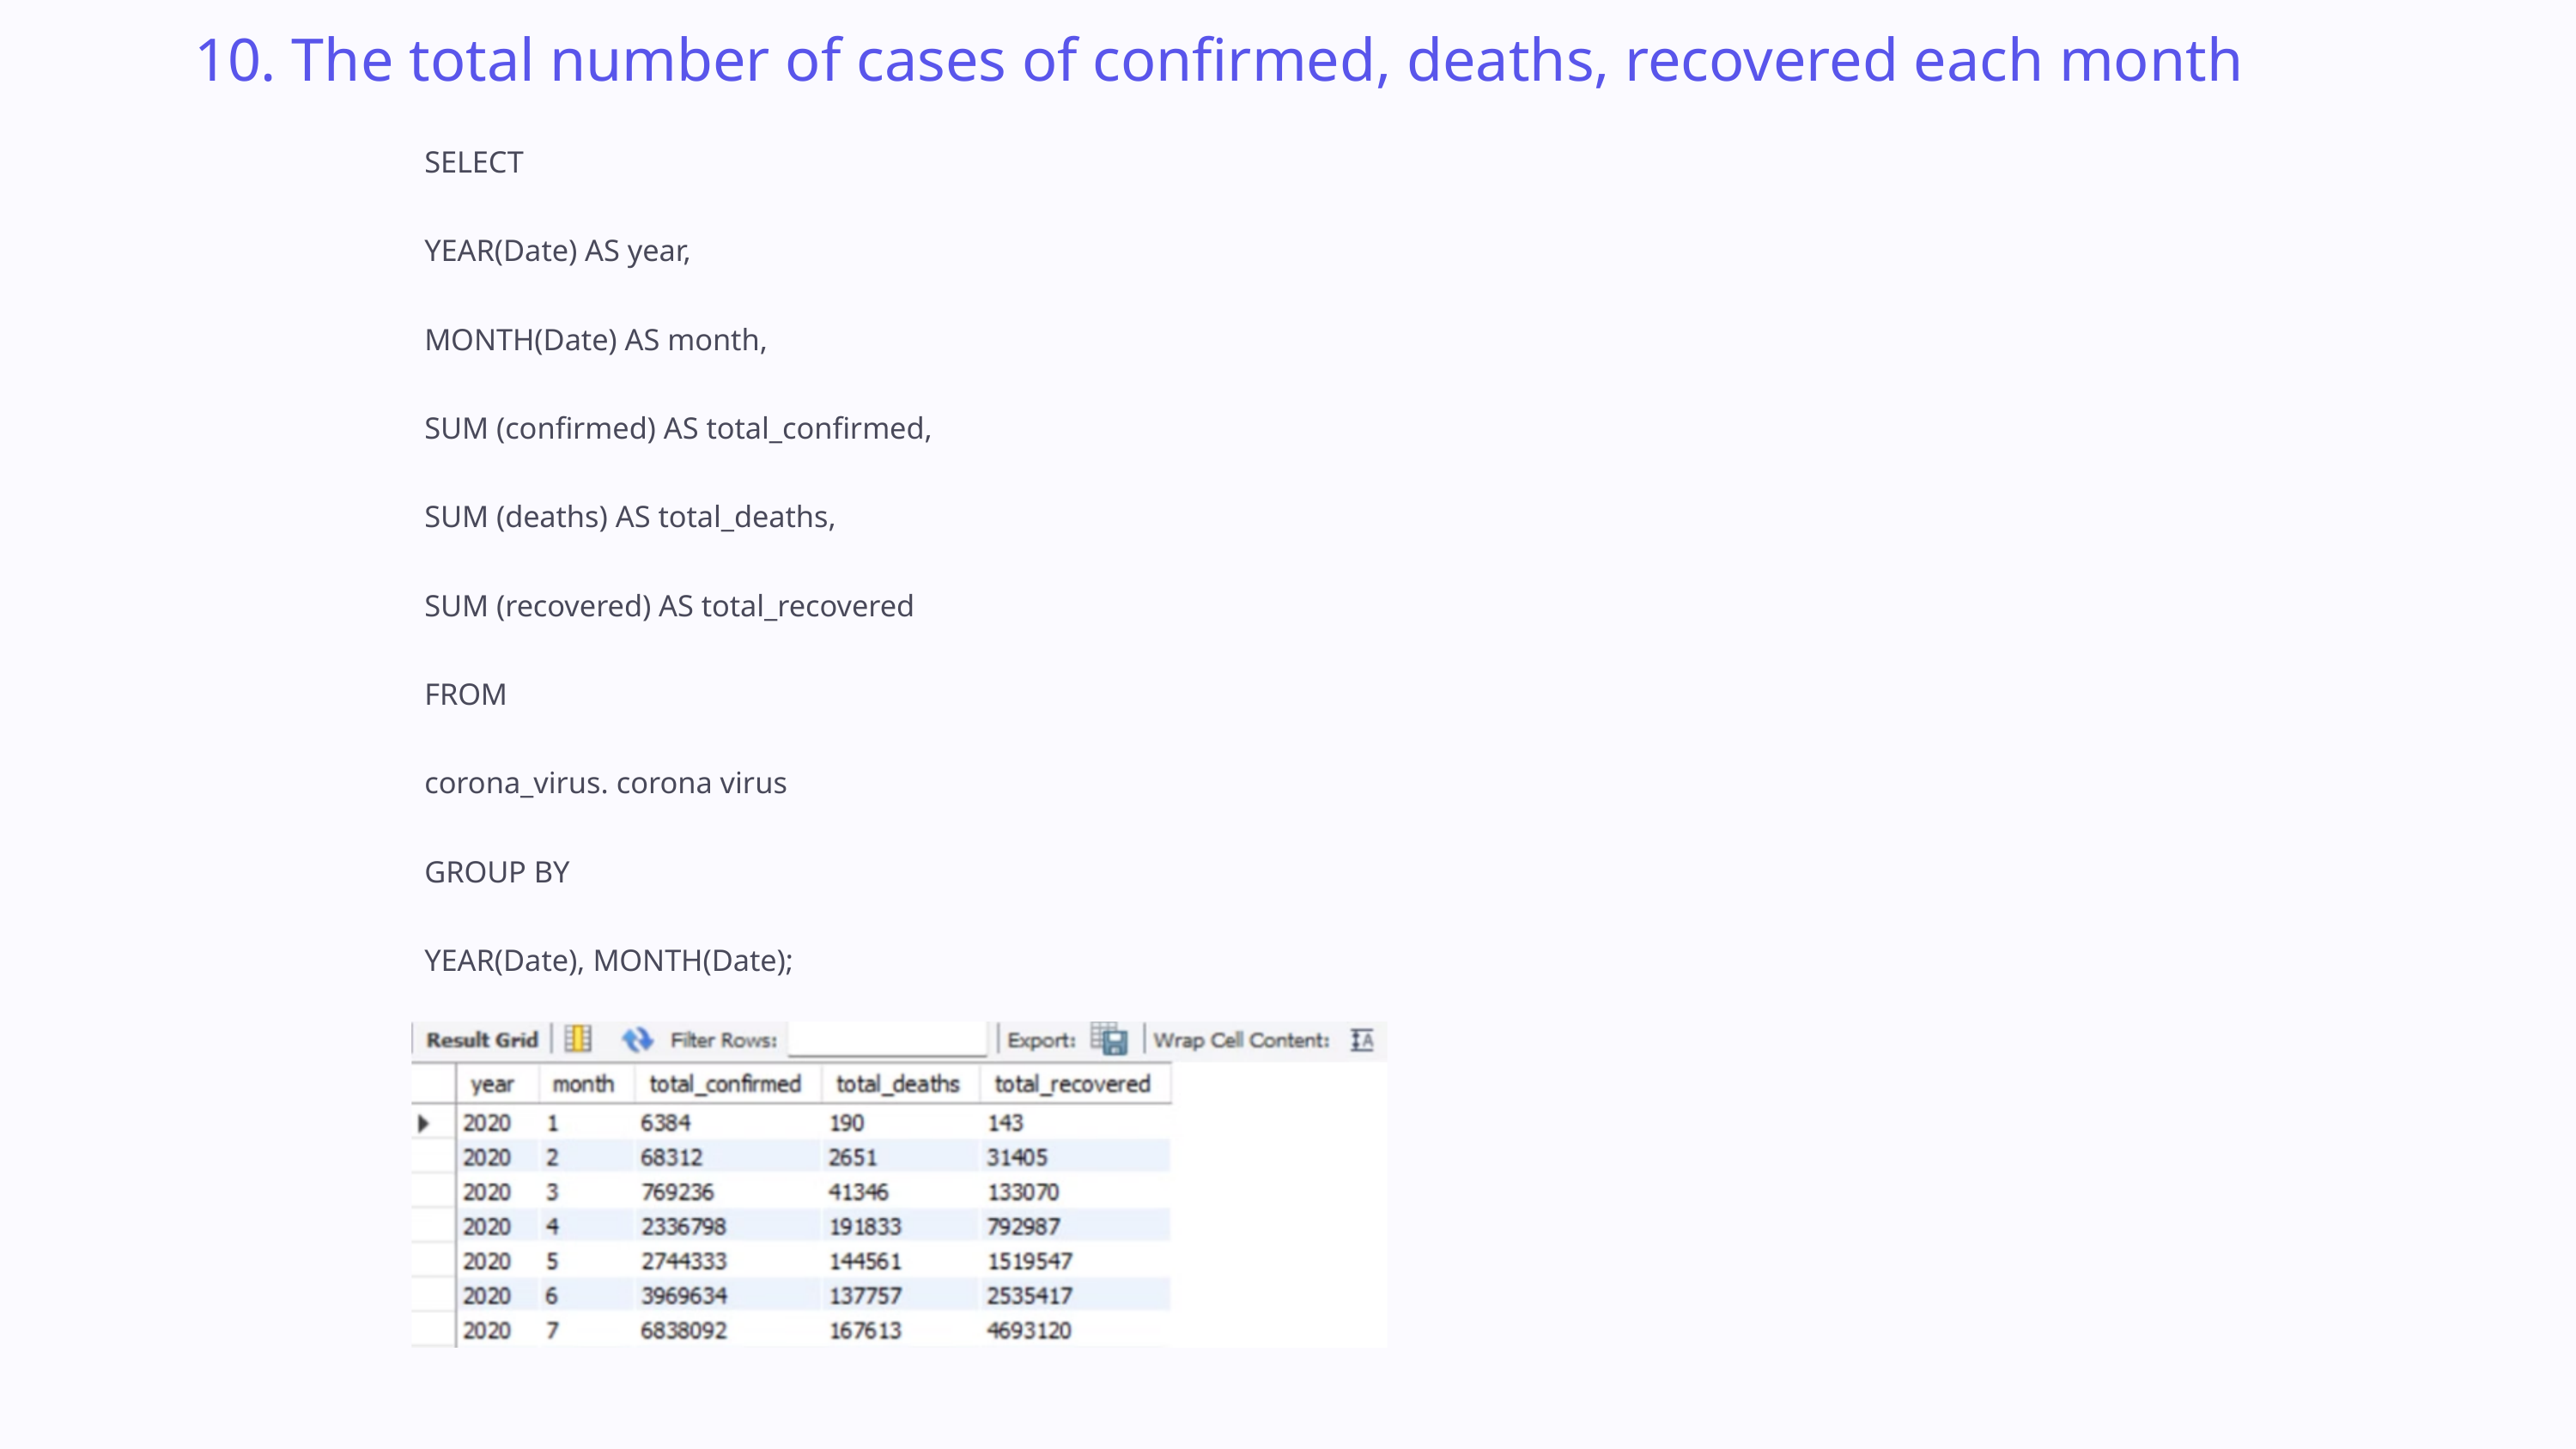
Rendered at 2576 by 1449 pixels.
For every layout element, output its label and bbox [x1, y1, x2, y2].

text_box [0, 0, 2576, 1449]
